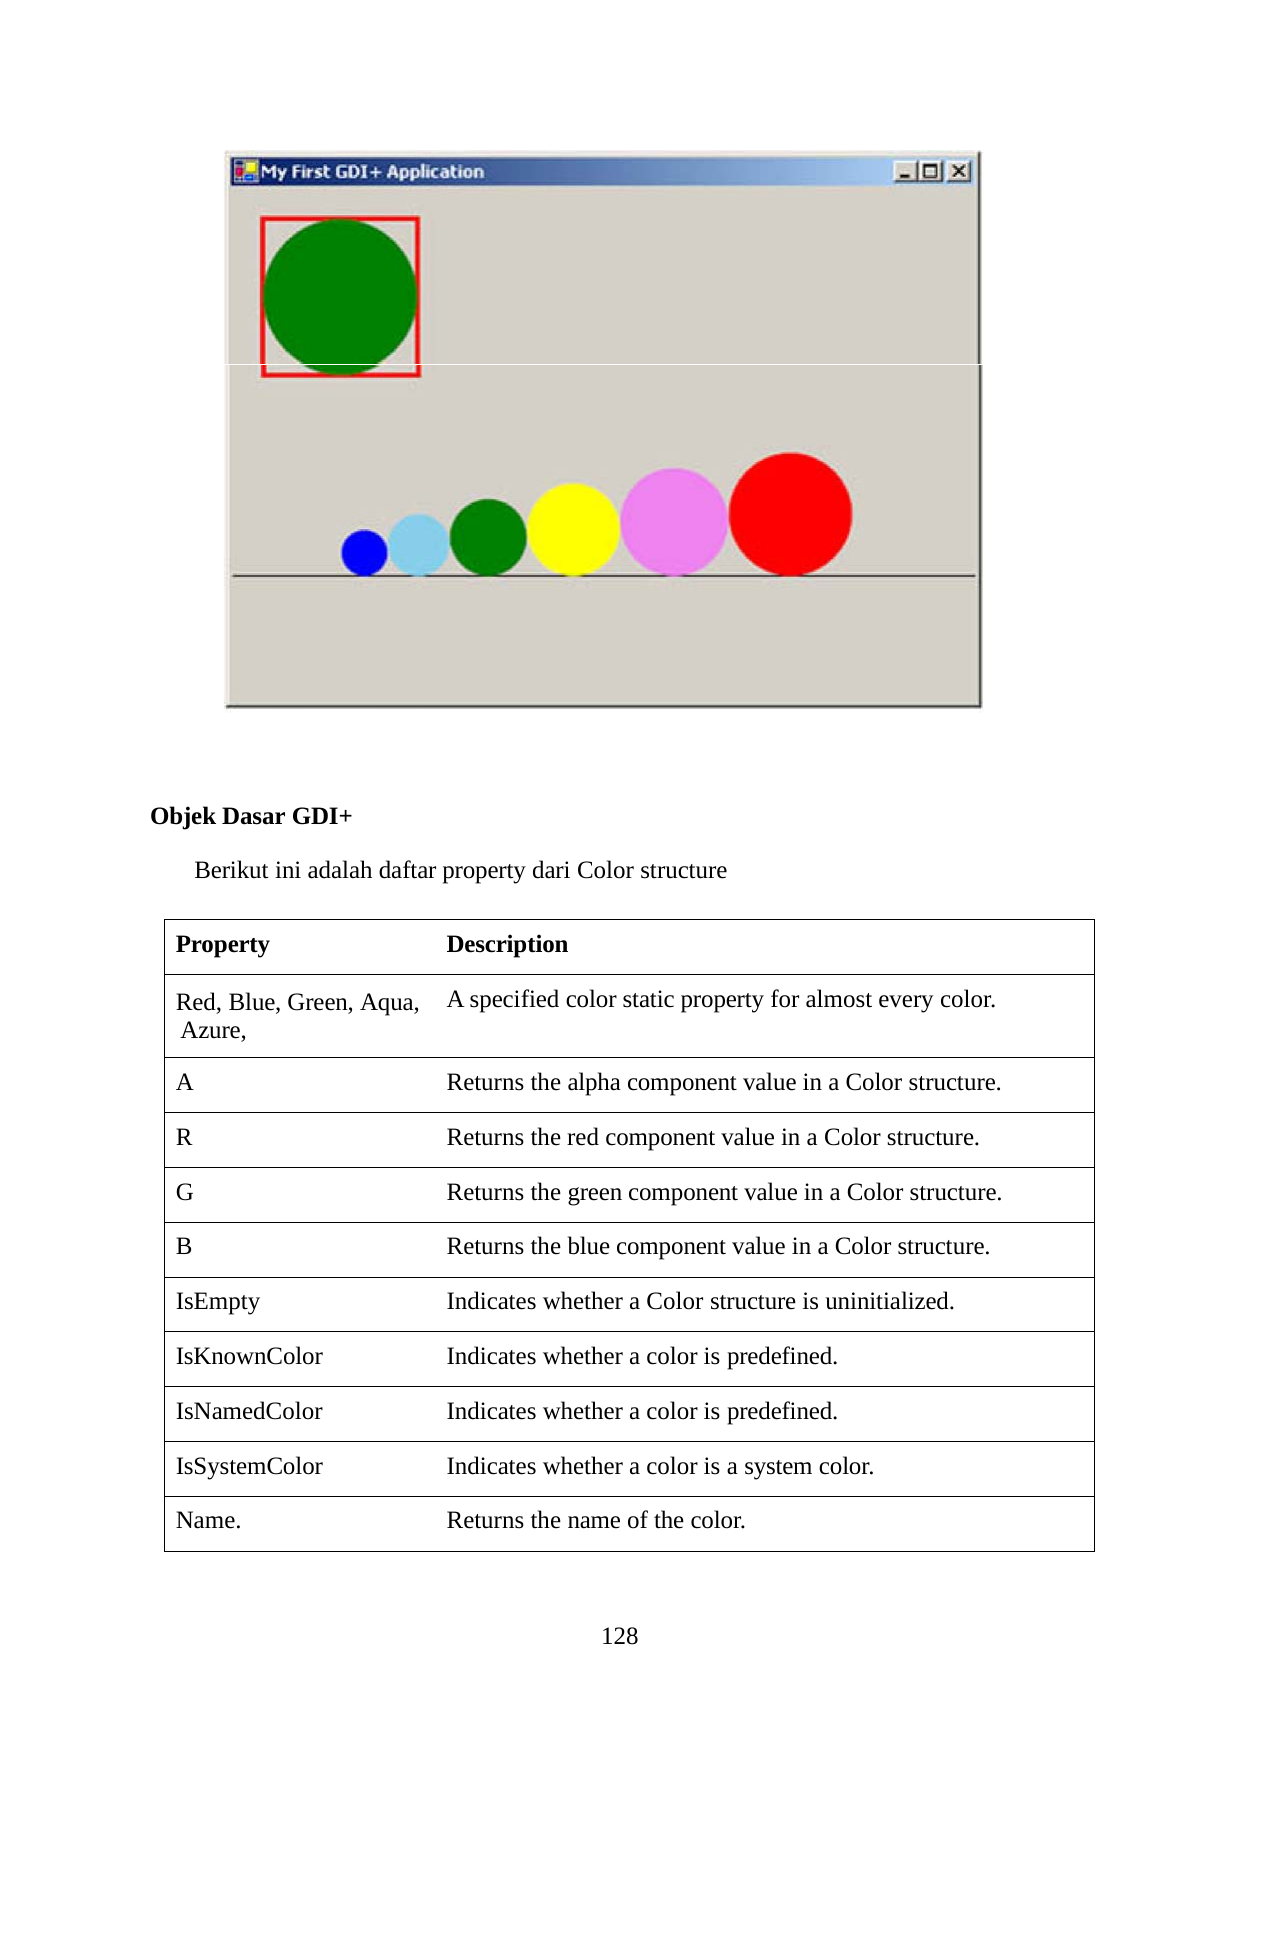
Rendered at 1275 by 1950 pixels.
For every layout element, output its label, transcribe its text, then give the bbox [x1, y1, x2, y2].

table_cell Indicates whether a color is predefined. [434, 1387, 1094, 1441]
table_cell IsEmpty [165, 1278, 434, 1331]
table_cell G [165, 1168, 434, 1222]
table_cell A [165, 1058, 434, 1112]
table_cell Returns the name of the color. [434, 1497, 1094, 1551]
table_cell R [165, 1113, 434, 1167]
table_cell Name. [165, 1497, 434, 1551]
table_cell Returns the blue component value in a Color structure. [434, 1223, 1094, 1277]
text_box [223, 150, 985, 713]
table_cell A specified color static property for almost every color. [434, 975, 1094, 1057]
table_cell IsKnownColor [165, 1332, 434, 1386]
table_cell IsNamedColor [165, 1387, 434, 1441]
table_header Property [165, 920, 434, 974]
table_cell Indicates whether a Color structure is uninitialized. [434, 1278, 1094, 1331]
text_box 128 [594, 1619, 669, 1650]
table_cell Returns the green component value in a Color structure. [434, 1168, 1094, 1222]
table_cell Red, Blue, Green, Aqua, Azure, [165, 975, 434, 1057]
table_cell Returns the alpha component value in a Color structure. [434, 1058, 1094, 1112]
table_cell IsSystemColor [165, 1442, 434, 1496]
table_cell Returns the red component value in a Color structure. [434, 1113, 1094, 1167]
table_cell Indicates whether a color is a system color. [434, 1442, 1094, 1496]
text_box Objek Dasar GDI+ Berikut ini adalah daftar property dari Color structure [147, 797, 734, 884]
table_cell B [165, 1223, 434, 1277]
table_header Description [434, 920, 1094, 974]
table_cell Indicates whether a color is predefined. [434, 1332, 1094, 1386]
